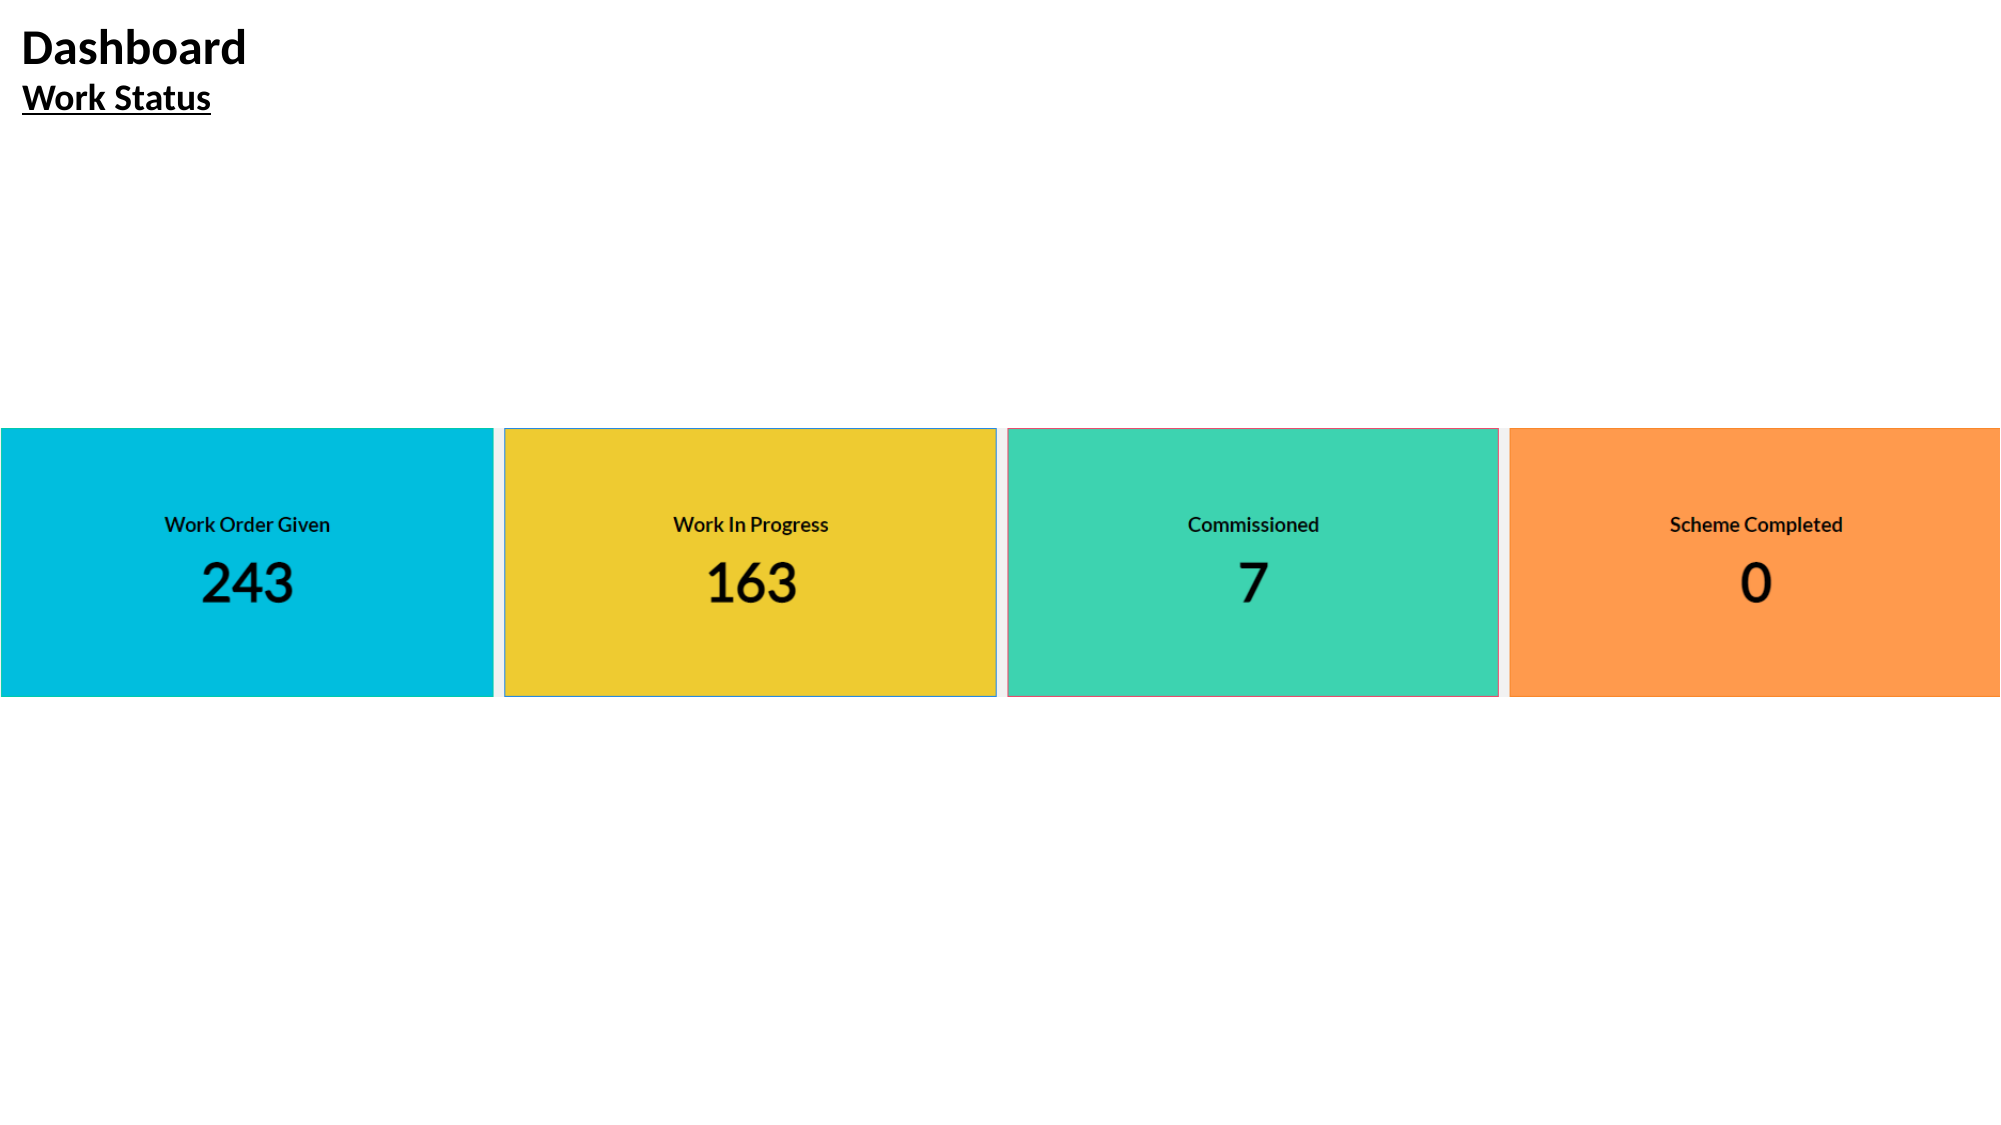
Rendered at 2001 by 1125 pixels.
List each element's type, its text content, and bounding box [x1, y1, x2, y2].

text_box Work Status [7, 82, 267, 126]
picture [0, 428, 2000, 697]
text_box Dashboard [6, 6, 1305, 82]
